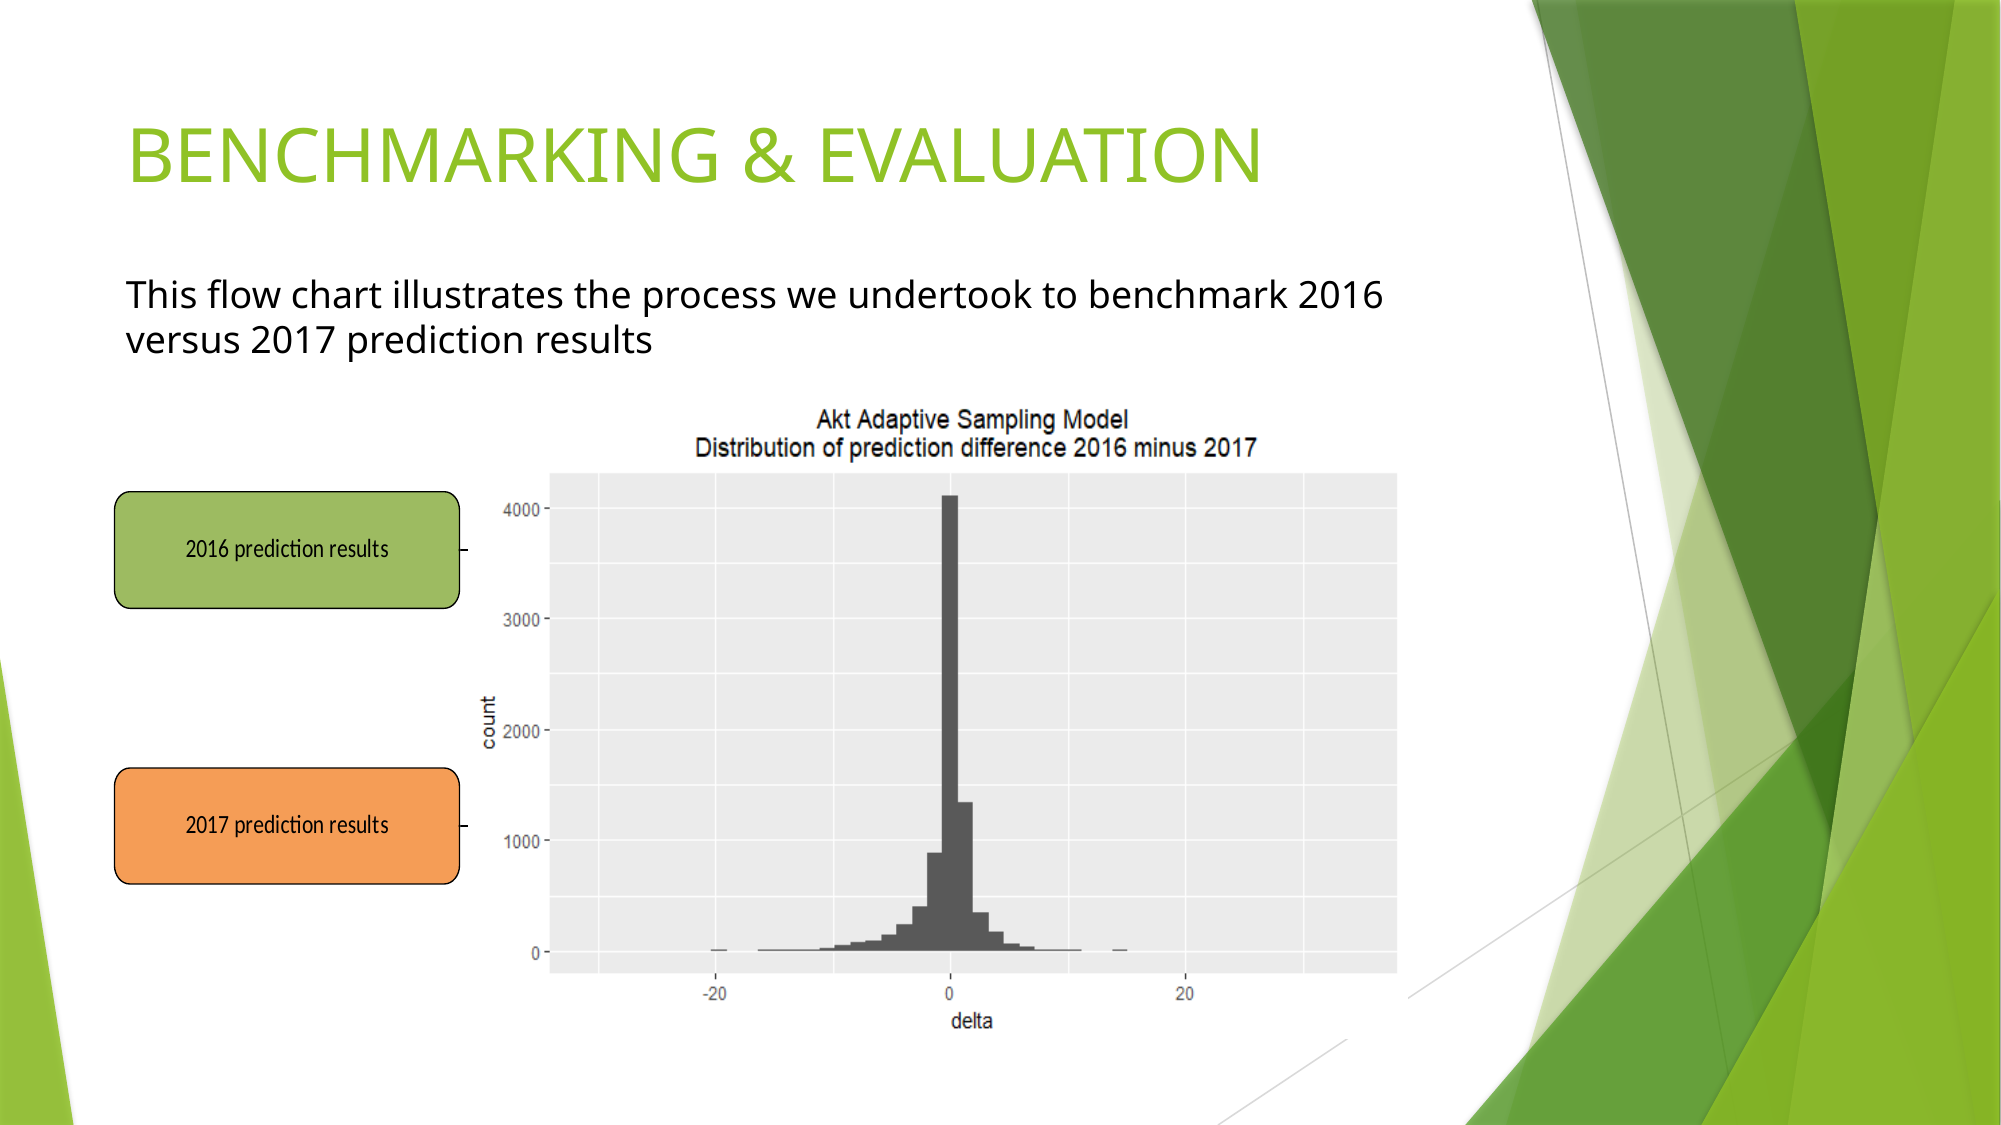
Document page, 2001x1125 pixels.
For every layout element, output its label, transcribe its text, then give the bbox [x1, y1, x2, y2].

picture [110, 396, 1409, 1040]
text_box This flow chart illustrates the process we undertook to benchmark 2016 versus 2017 prediction results [111, 263, 1493, 369]
title BENCHMARKING & EVALUATION [111, 99, 1522, 317]
